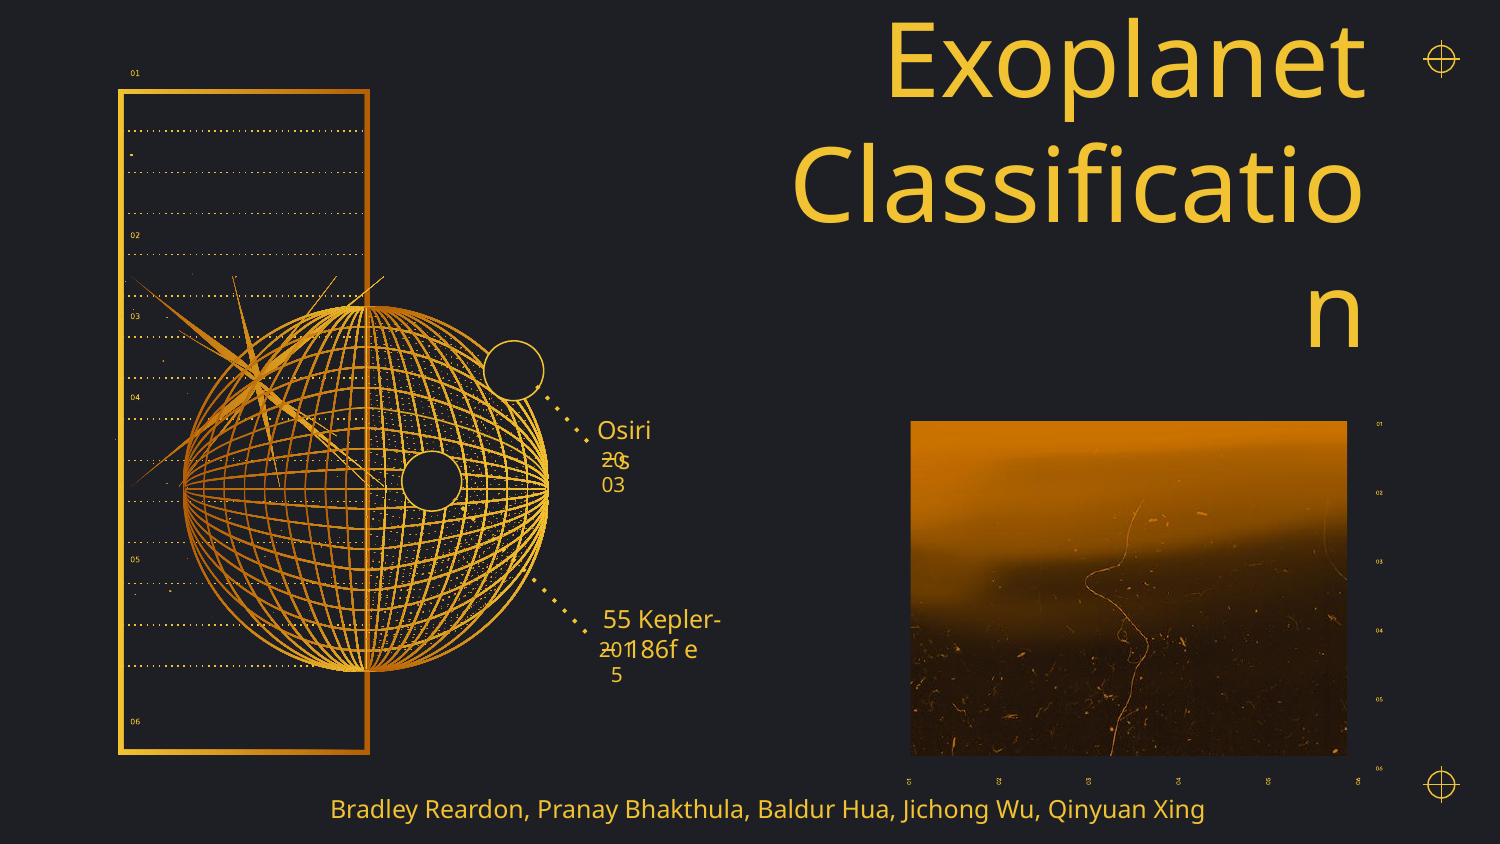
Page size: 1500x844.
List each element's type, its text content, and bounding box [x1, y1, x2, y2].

subtitle Bradley Reardon, Pranay Bhakthula, Baldur Hua, Jichong Wu, Qinyuan Xing [314, 778, 1440, 842]
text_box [906, 421, 1383, 785]
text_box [114, 70, 729, 756]
title Exoplanet Classification [770, 88, 1382, 383]
